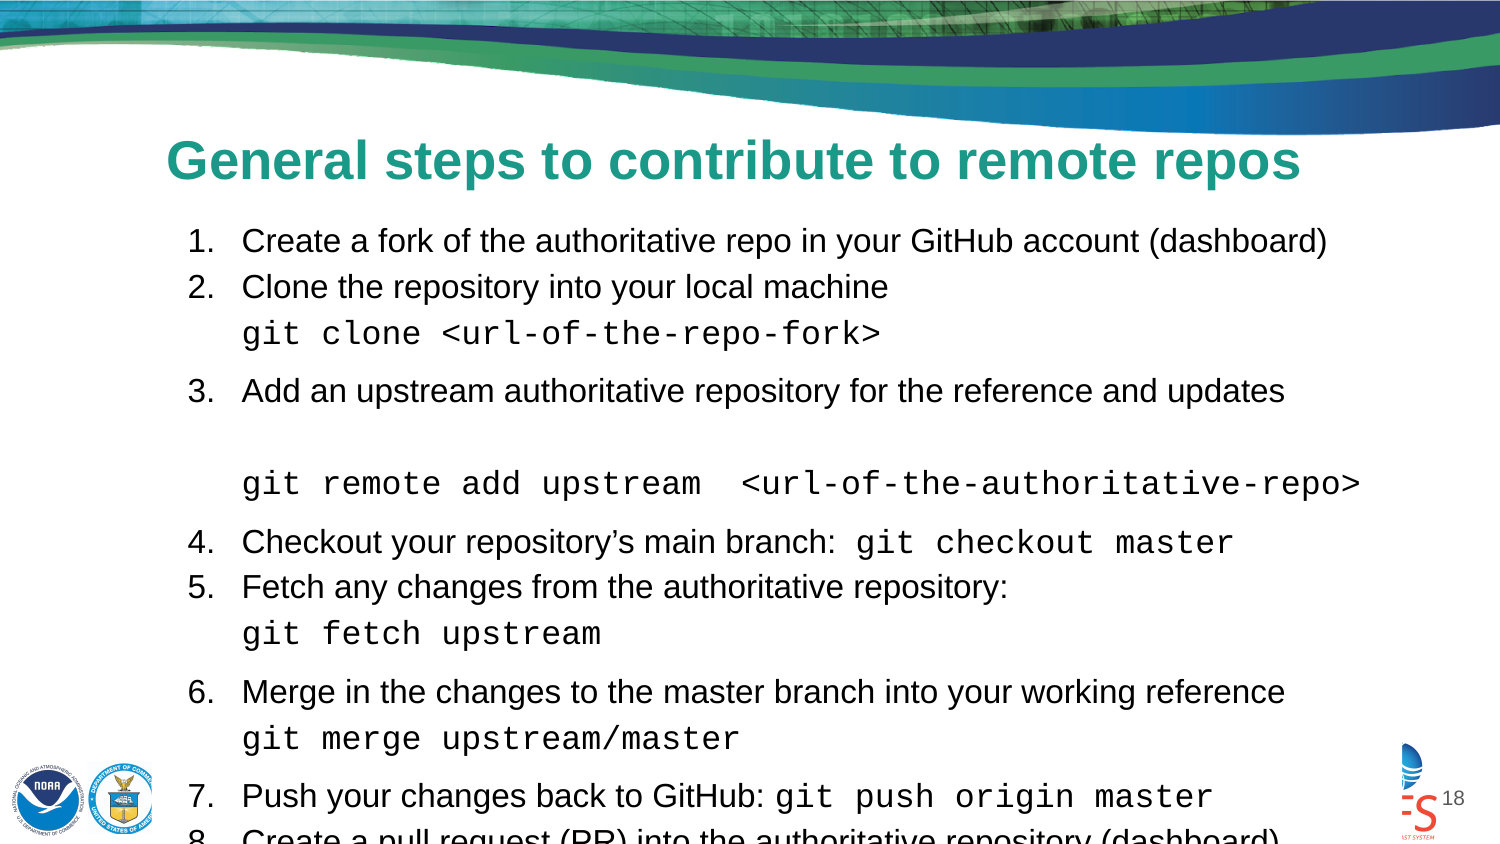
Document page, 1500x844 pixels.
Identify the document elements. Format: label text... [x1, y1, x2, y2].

text_box Create a fork of the authoritative repo in your GitHub account (dashboard) Clone the repository into your local machine git clone <url-of-the-repo-fork> Add an upstream authoritative repository for the reference and updates git remote add upstream <url-of-the-authoritative-repo> Checkout your repository’s main branch: git checkout master Fetch any changes from the authoritative repository: git fetch upstream Merge in the changes to the master branch into your working reference git merge upstream/master Push your changes back to GitHub: git push origin master Create a pull request (PR) into the authoritative repository (dashboard) [151, 205, 1403, 844]
picture [0, 0, 1500, 137]
title General steps to contribute to remote repos [151, 146, 1473, 215]
picture [1351, 738, 1442, 844]
slide_number ‹#› [1447, 764, 1480, 830]
picture [12, 764, 84, 836]
picture [86, 758, 162, 834]
